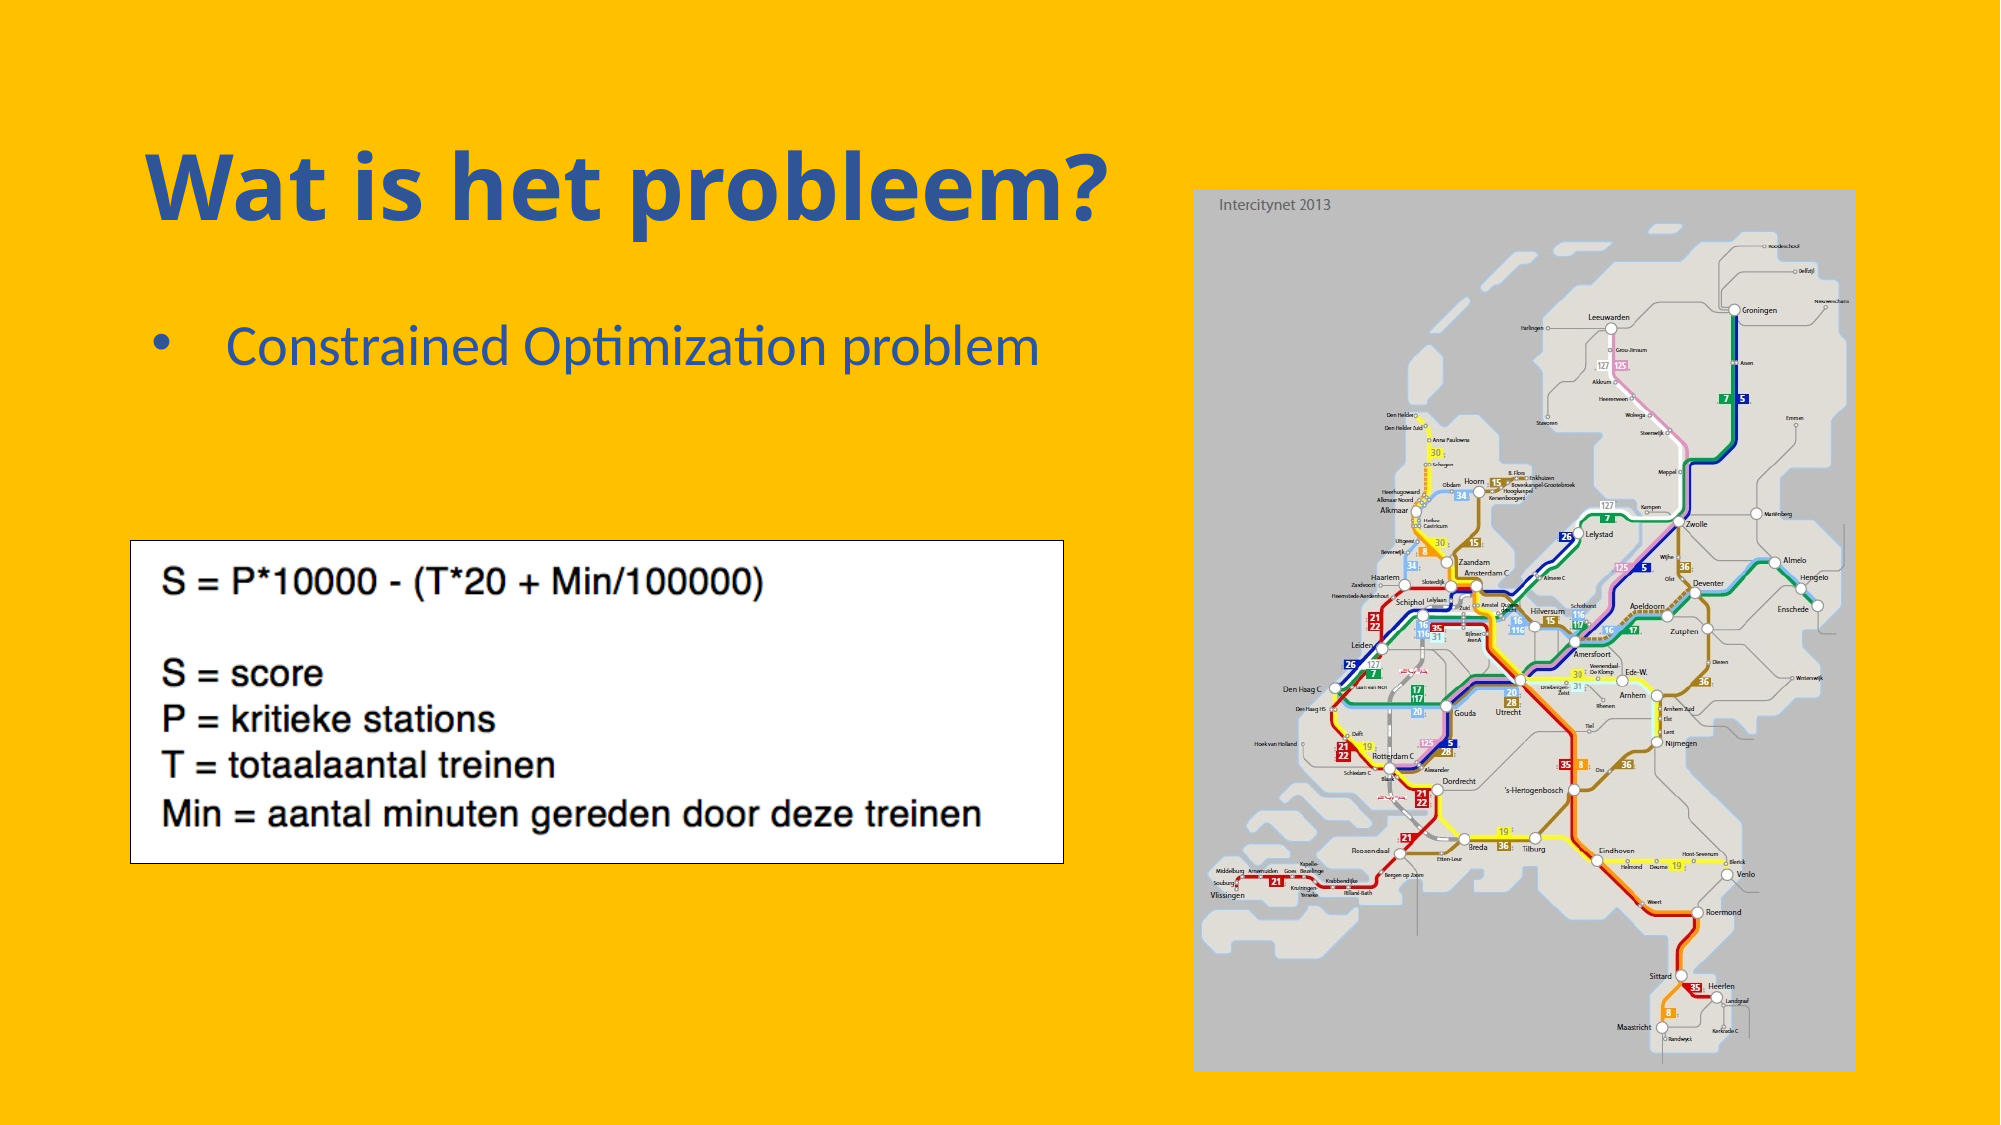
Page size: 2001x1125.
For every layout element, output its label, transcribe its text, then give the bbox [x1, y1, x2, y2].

text_box Constrained Optimization problem [136, 299, 1070, 385]
title Wat is het probleem? [130, 82, 1856, 300]
picture [130, 540, 1064, 864]
picture [1193, 190, 1856, 1072]
